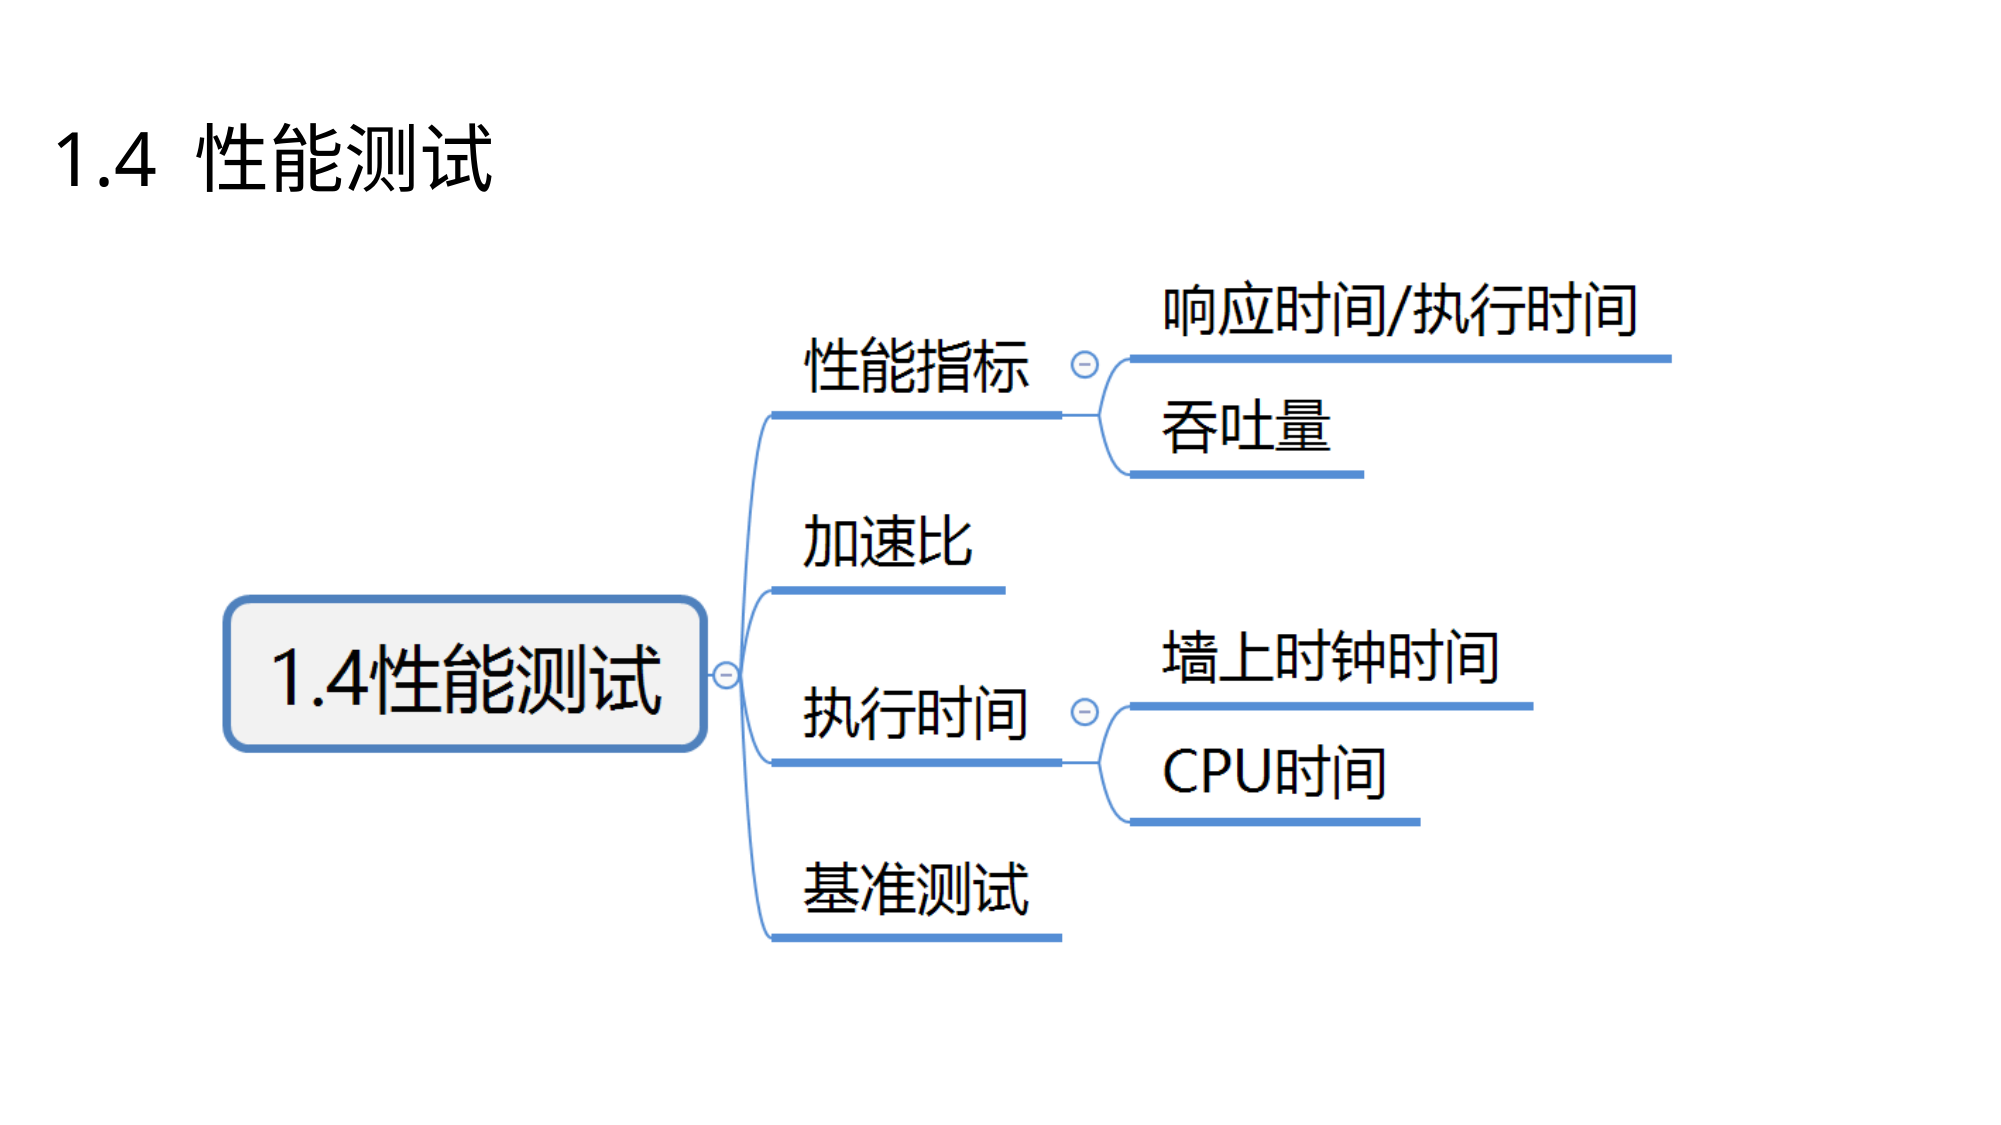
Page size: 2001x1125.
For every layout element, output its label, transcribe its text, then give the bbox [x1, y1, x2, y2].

title 1.4 性能测试 [36, 88, 1762, 237]
picture [210, 222, 1713, 996]
